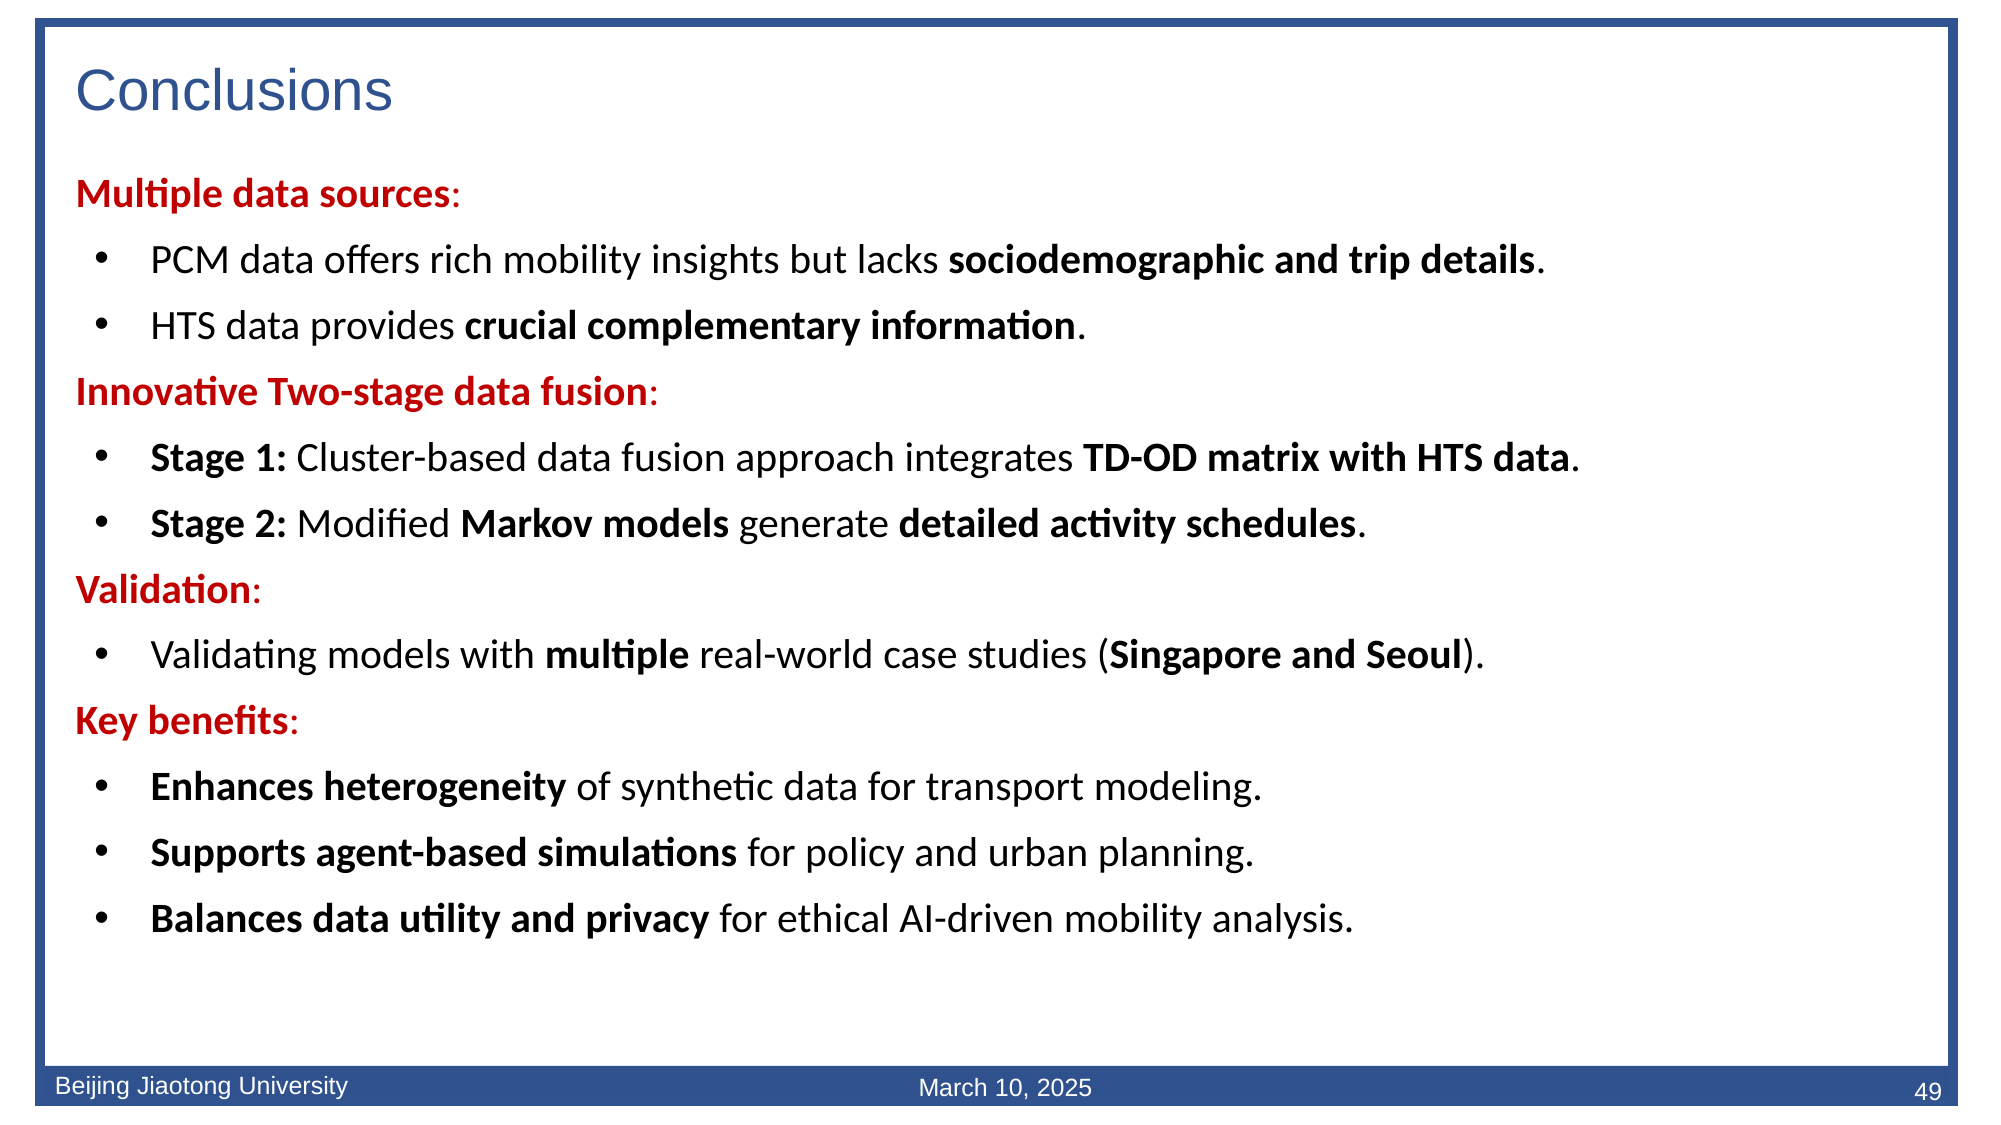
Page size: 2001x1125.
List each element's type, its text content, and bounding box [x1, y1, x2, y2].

text_box Conclusions [60, 44, 1702, 130]
text_box Multiple data sources: PCM data offers rich mobility insights but lacks sociodemographic and trip details. HTS data provides crucial complementary information. Innovative Two-stage data fusion: Stage 1: Cluster-based data fusion approach integrates TD-OD matrix with HTS data. Stage 2: Modified Markov models generate detailed activity schedules. Validation: Validating models with multiple real-world case studies (Singapore and Seoul). Key benefits: Enhances heterogeneity of synthetic data for transport modeling. Supports agent-based simulations for policy and urban planning. Balances data utility and privacy for ethical AI-driven mobility analysis. [60, 164, 1900, 989]
slide_number 49 [1507, 1069, 1958, 1111]
